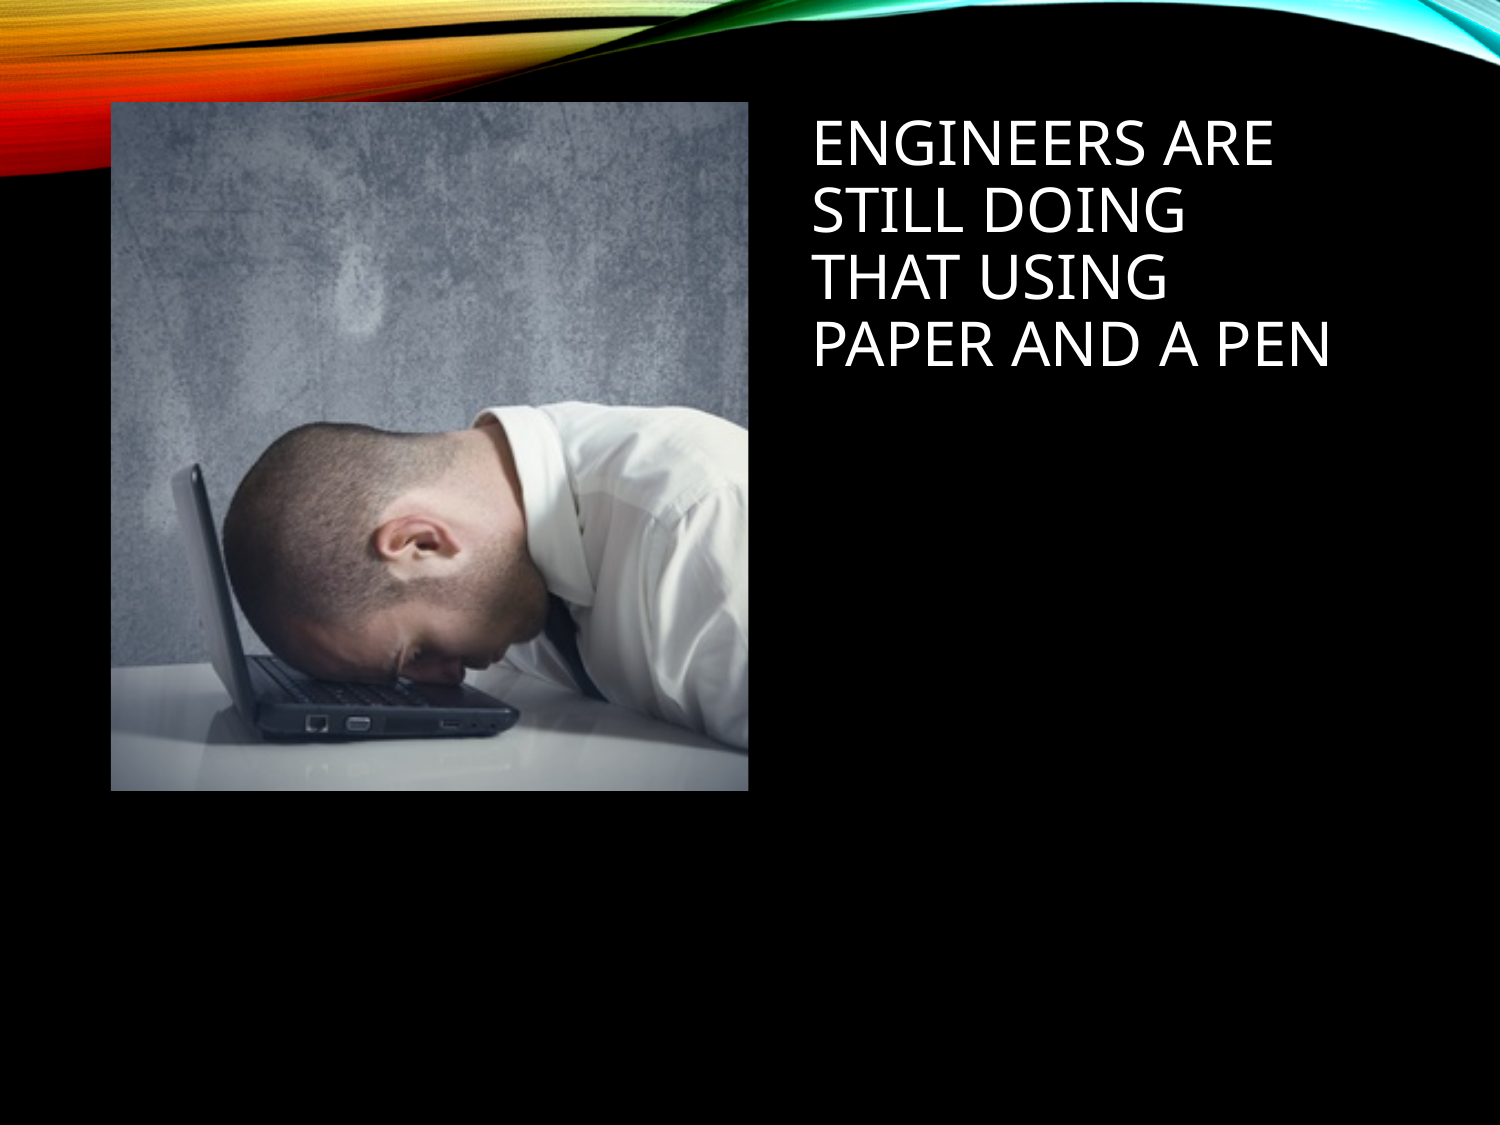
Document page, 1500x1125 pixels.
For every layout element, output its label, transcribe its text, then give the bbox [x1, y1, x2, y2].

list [110, 102, 749, 791]
title Engineers are still doing that using paper and a pen [796, 100, 1352, 388]
picture [0, 0, 1500, 178]
